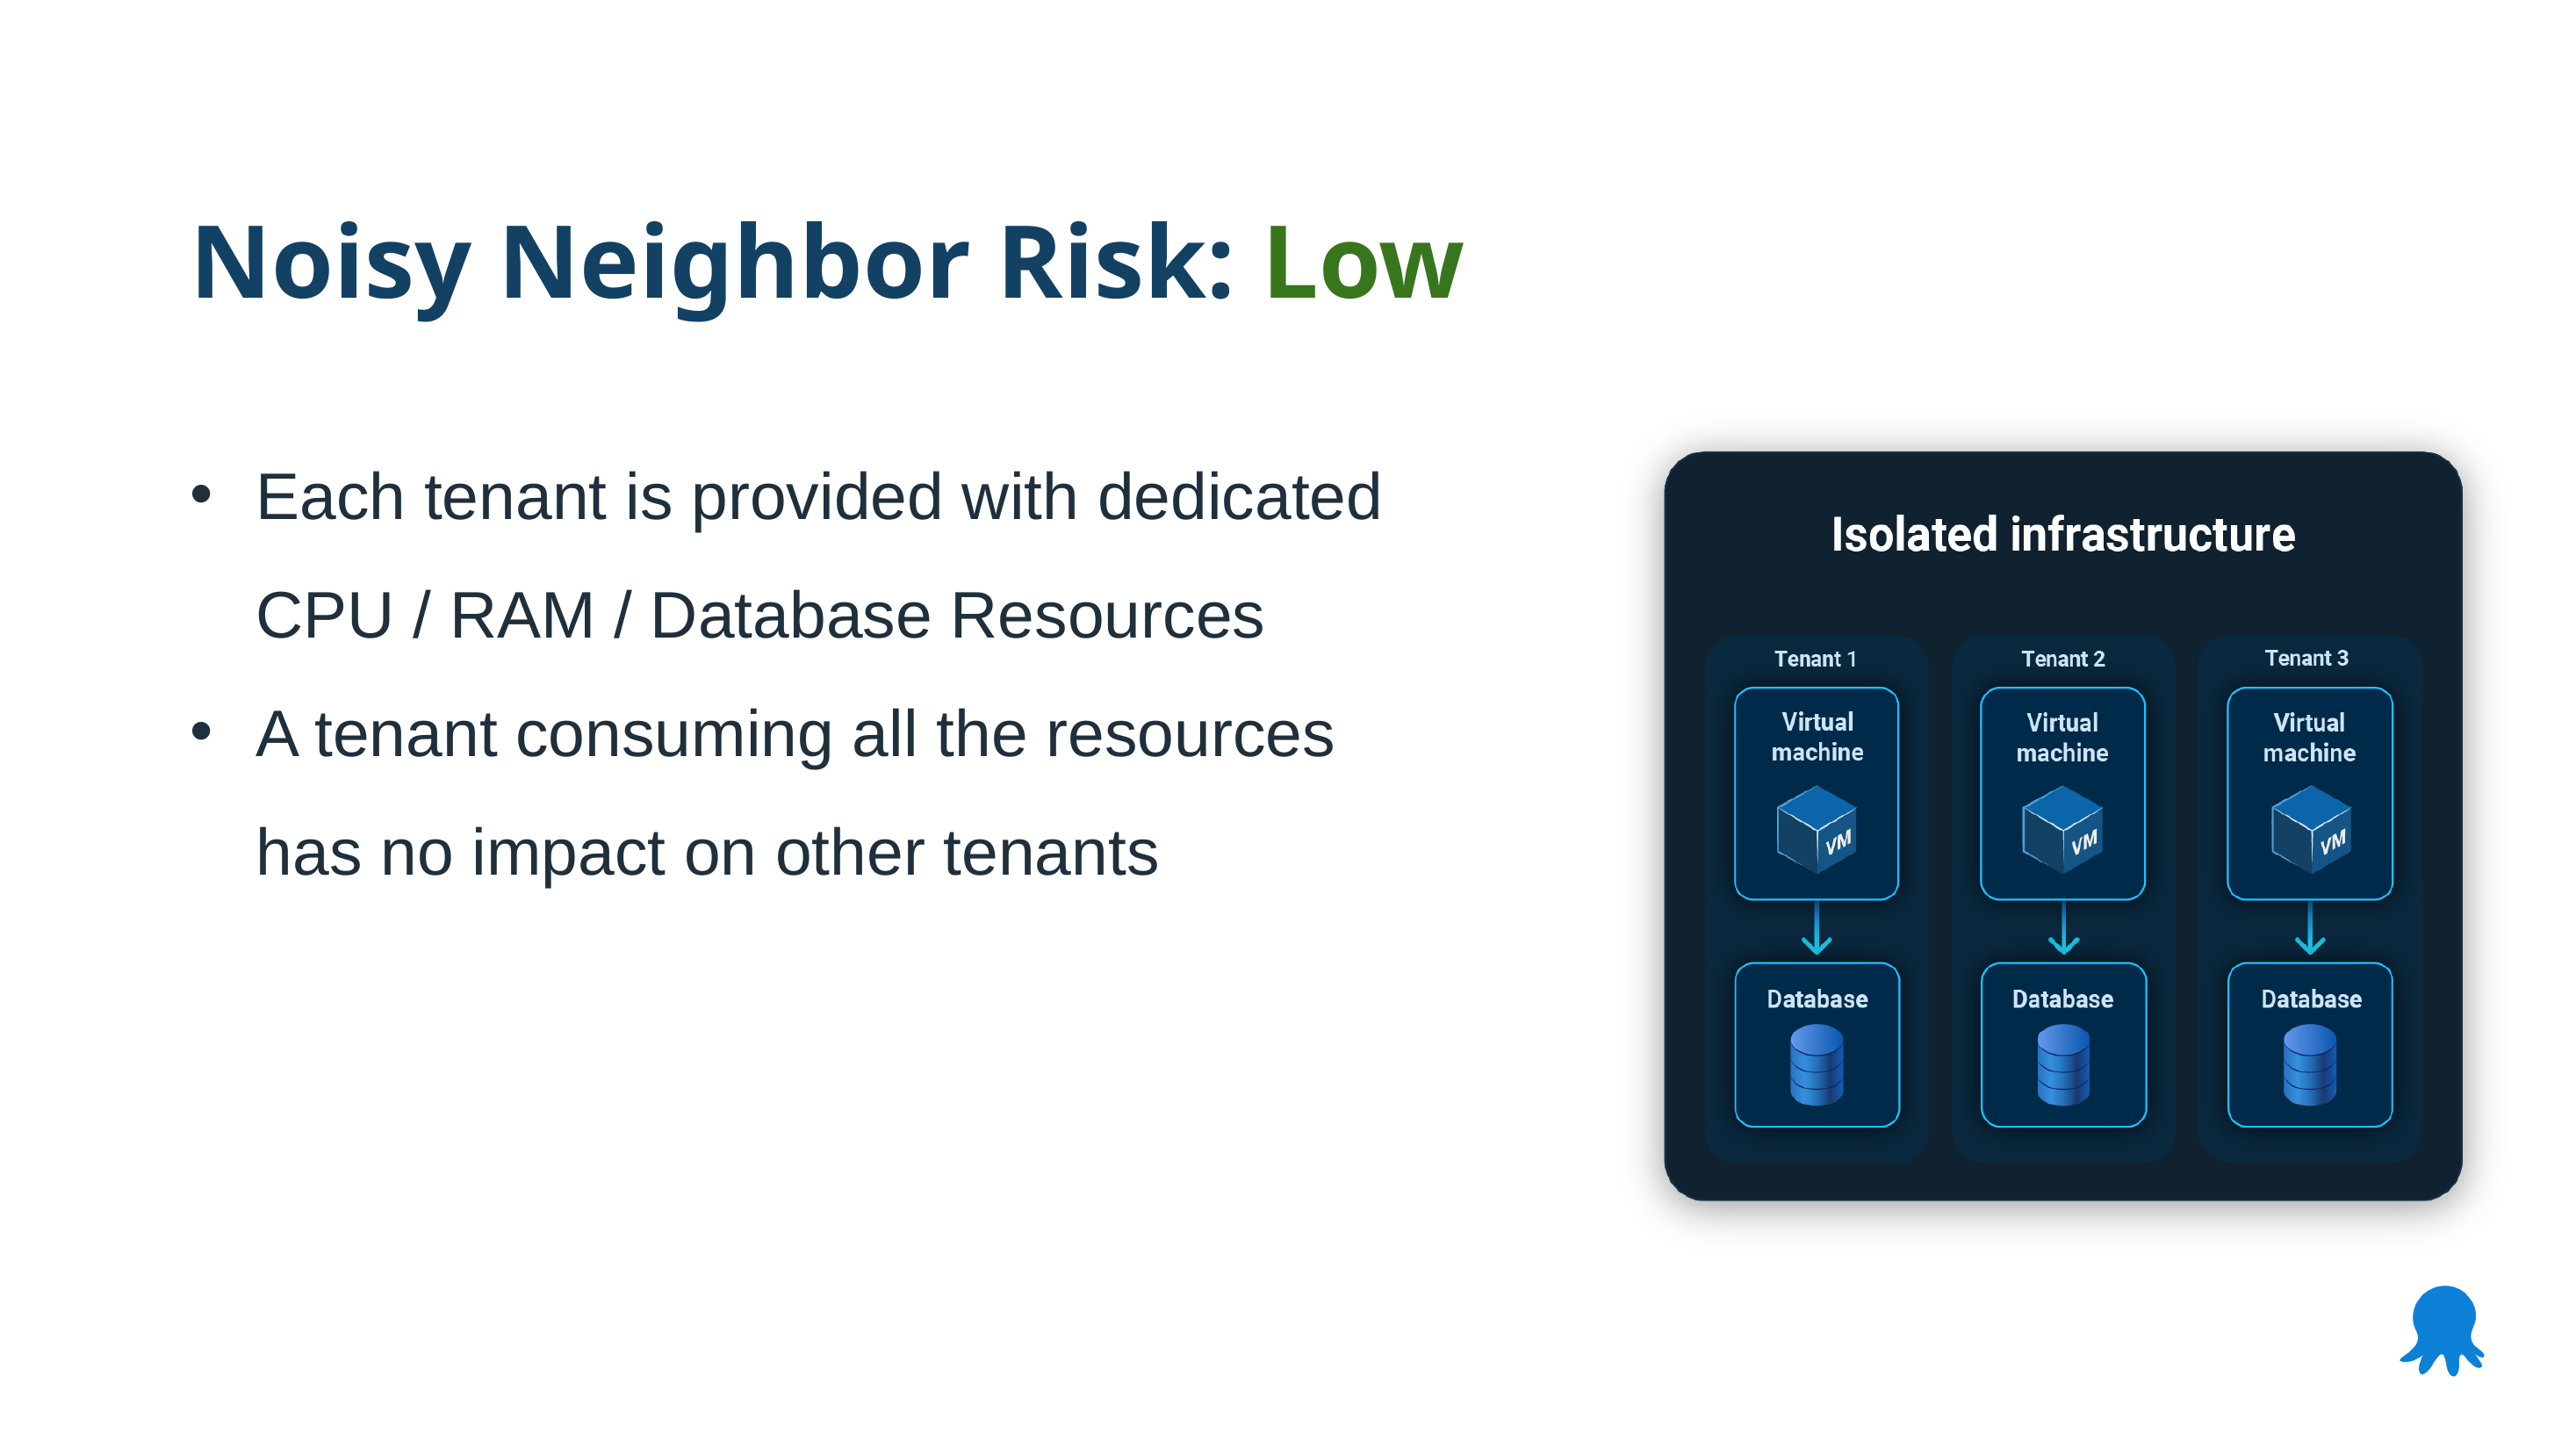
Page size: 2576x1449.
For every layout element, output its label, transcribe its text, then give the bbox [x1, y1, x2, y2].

subtitle Noisy Neighbor Risk: Low [176, 173, 2393, 315]
list Each tenant is provided with dedicated CPU / RAM / Database Resources A tenant consuming all the resources has no impact on other tenants [176, 407, 1468, 1297]
picture [1602, 380, 2525, 1377]
